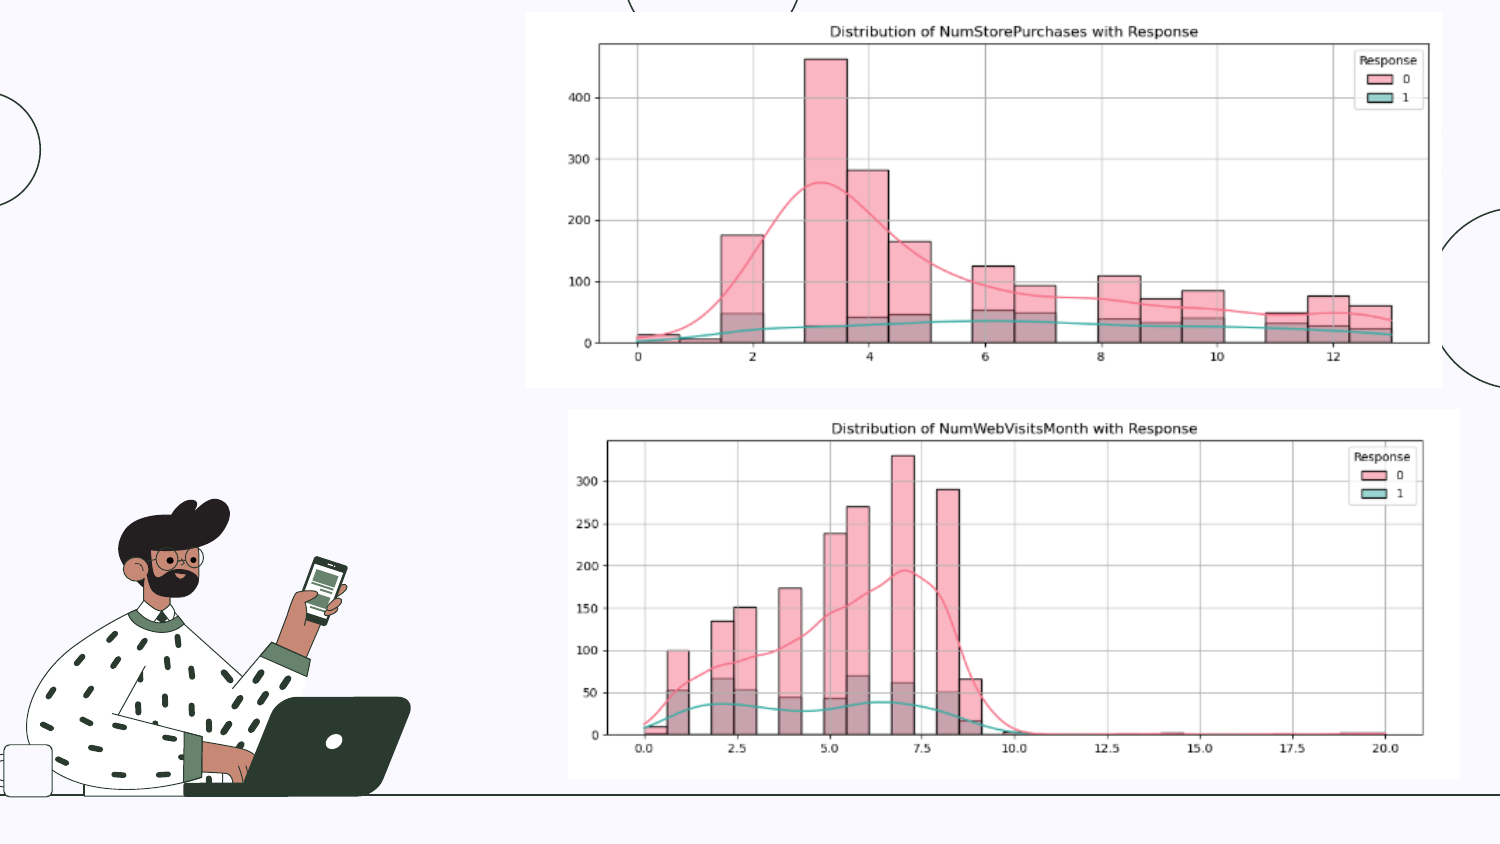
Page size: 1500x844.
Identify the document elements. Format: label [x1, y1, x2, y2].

text_box [0, 498, 414, 798]
picture [567, 409, 1461, 780]
picture [525, 11, 1443, 388]
